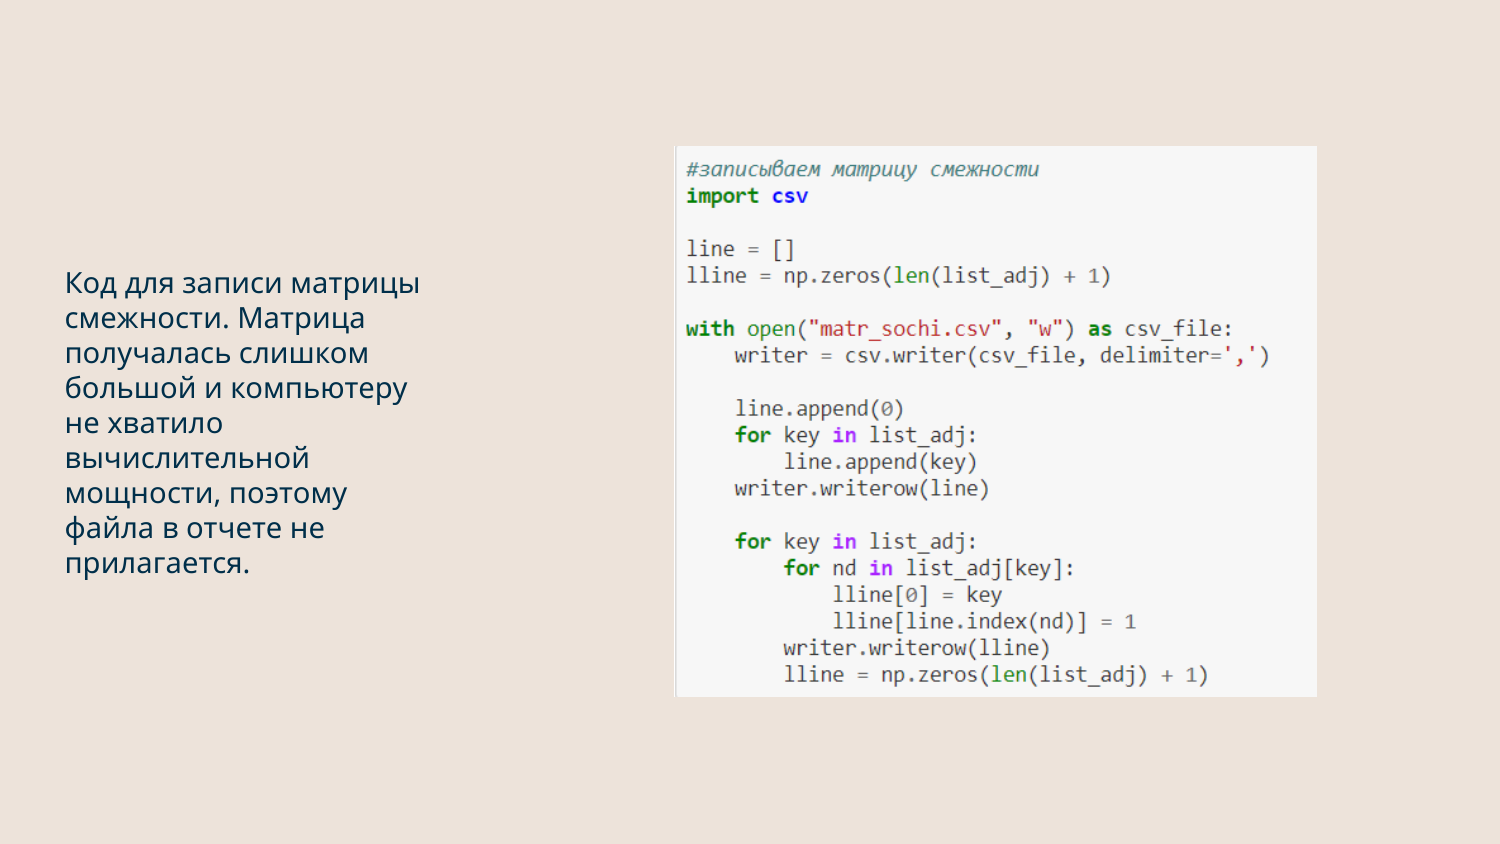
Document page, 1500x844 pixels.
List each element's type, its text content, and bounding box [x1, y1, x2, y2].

picture [674, 146, 1317, 697]
title Код для записи матрицы смежности. Матрица получалась слишком большой и компьютеру не хватило вычислительной мощности, поэтому файла в отчете не прилагается. [49, 130, 457, 713]
